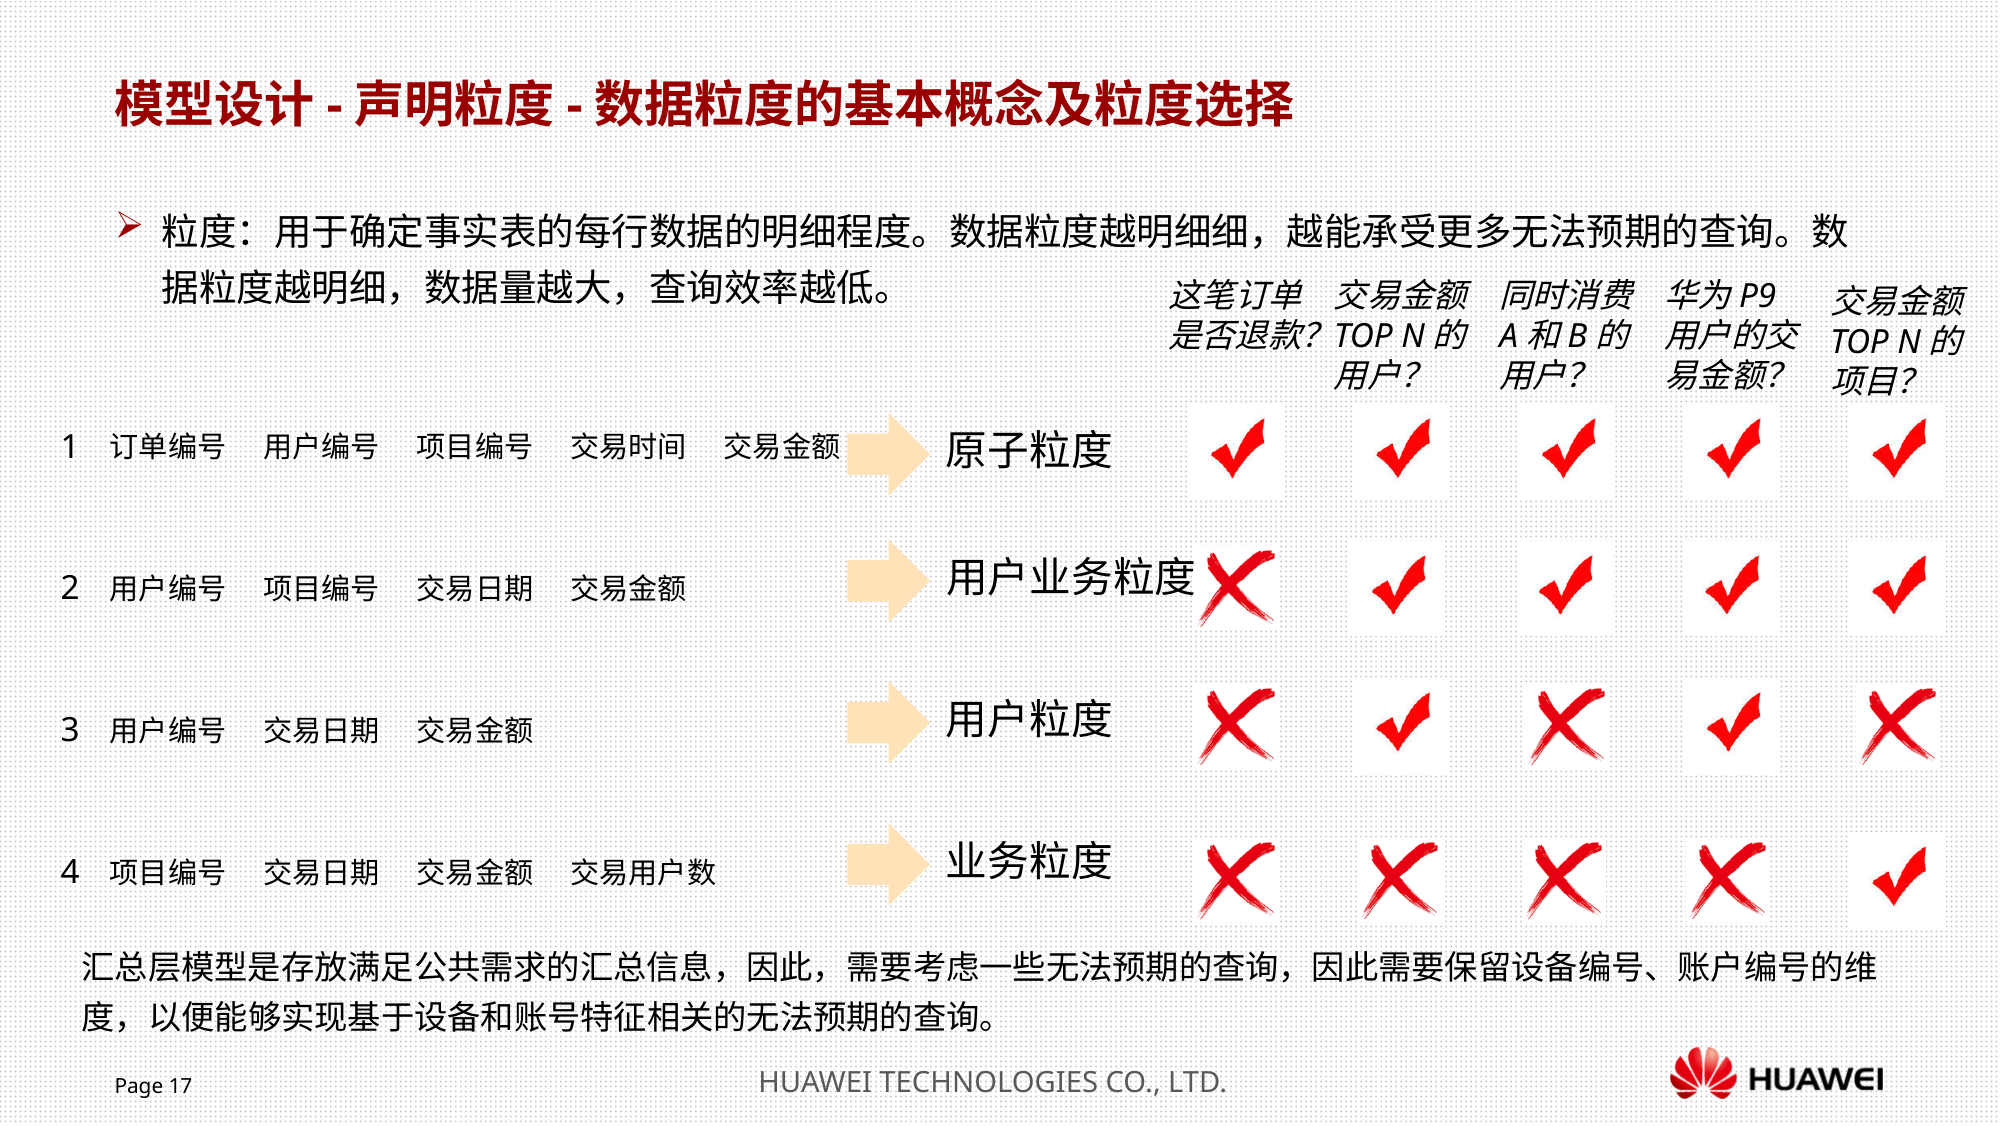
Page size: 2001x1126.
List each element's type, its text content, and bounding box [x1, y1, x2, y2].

picture [1358, 838, 1443, 923]
picture [1516, 540, 1612, 636]
table_cell [108, 622, 262, 693]
table_cell 用户编号 [108, 693, 262, 763]
table_cell [262, 905, 416, 928]
table_header 交易金额 [723, 409, 847, 480]
table_cell [416, 622, 569, 693]
table_cell 交易金额 [416, 834, 569, 905]
picture [1686, 838, 1771, 923]
table_cell 3 [32, 693, 108, 763]
picture [1685, 678, 1781, 774]
picture [1850, 540, 1946, 636]
table_cell 2 [32, 551, 108, 622]
table_cell [416, 763, 569, 834]
table_cell 交易日期 [416, 551, 569, 622]
text_box 粒度：用于确定事实表的每行数据的明细程度。数据粒度越明细细，越能承受更多无法预期的查询。数据粒度越明细，数据量越大，查询效率越低。 [99, 189, 1901, 324]
text_box [847, 539, 931, 623]
text_box 这笔订单是否退款？ [1153, 267, 1319, 362]
table_cell [32, 622, 108, 693]
table_cell [723, 480, 847, 551]
text_box 交易金额TOP N的用户？ [1319, 267, 1485, 402]
table_cell [723, 905, 847, 928]
picture [1350, 540, 1445, 636]
table_cell 项目编号 [108, 834, 262, 905]
table_cell [569, 763, 723, 834]
picture [1670, 1047, 1883, 1099]
table_cell [569, 693, 723, 763]
picture [1685, 404, 1781, 500]
table_cell [416, 905, 569, 928]
table_header 交易时间 [569, 409, 723, 480]
text_box [847, 412, 931, 496]
picture [1850, 404, 1946, 500]
text_box 模型设计-声明粒度-数据粒度的基本概念及粒度选择 [99, 65, 1901, 151]
table_cell 交易用户数 [569, 834, 723, 905]
table_cell 交易日期 [262, 834, 416, 905]
table_header 项目编号 [416, 409, 569, 480]
picture [1188, 404, 1284, 500]
table_cell [108, 763, 262, 834]
picture [1354, 678, 1450, 774]
table_cell 交易金额 [569, 551, 723, 622]
picture [1856, 683, 1940, 768]
table_cell [262, 622, 416, 693]
table_cell 用户编号 [108, 551, 262, 622]
table_cell [416, 480, 569, 551]
table_cell [723, 834, 847, 905]
text_box 业务粒度 [931, 826, 1128, 892]
text_box 汇总层模型是存放满足公共需求的汇总信息，因此，需要考虑一些无法预期的查询，因此需要保留设备编号、账户编号的维度，以便能够实现基于设备和账号特征相关的无法预期的查询。 [67, 928, 1922, 1044]
text_box [847, 681, 931, 764]
table_cell 交易金额 [416, 693, 569, 763]
picture [1850, 832, 1946, 928]
table_cell [723, 551, 847, 622]
picture [1194, 838, 1279, 923]
table_cell [723, 693, 847, 763]
table_cell [32, 480, 108, 551]
table_cell [569, 480, 723, 551]
table_header 1 [32, 409, 108, 480]
picture [1194, 546, 1279, 631]
table_cell 交易日期 [262, 693, 416, 763]
text_box 交易金额TOP N的项目？ [1815, 272, 1981, 408]
text_box [847, 823, 931, 906]
text_box 华为P9用户的交易金额？ [1649, 267, 1816, 402]
picture [1525, 683, 1609, 768]
table_cell [32, 763, 108, 834]
picture [1683, 540, 1779, 636]
table_header 用户编号 [262, 409, 416, 480]
text_box 用户粒度 [931, 685, 1128, 750]
picture [1354, 404, 1450, 500]
text_box 用户业务粒度 [931, 543, 1212, 609]
table_cell [108, 905, 262, 928]
table_cell [723, 622, 847, 693]
table_cell [32, 905, 108, 976]
table_cell [262, 480, 416, 551]
text_box [25, 0, 76, 27]
table_cell [262, 763, 416, 834]
text_box 同时消费A和B的用户？ [1485, 267, 1649, 402]
table_cell [723, 763, 847, 834]
table_cell 项目编号 [262, 551, 416, 622]
text_box [50, 1, 101, 52]
picture [1194, 683, 1279, 768]
table_cell [569, 905, 723, 928]
text_box 原子粒度 [931, 416, 1128, 482]
table_header 订单编号 [108, 409, 262, 480]
table_cell [108, 480, 262, 551]
table_cell 4 [32, 834, 108, 905]
table_cell [569, 622, 723, 693]
picture [1519, 404, 1615, 500]
picture [1522, 838, 1607, 923]
